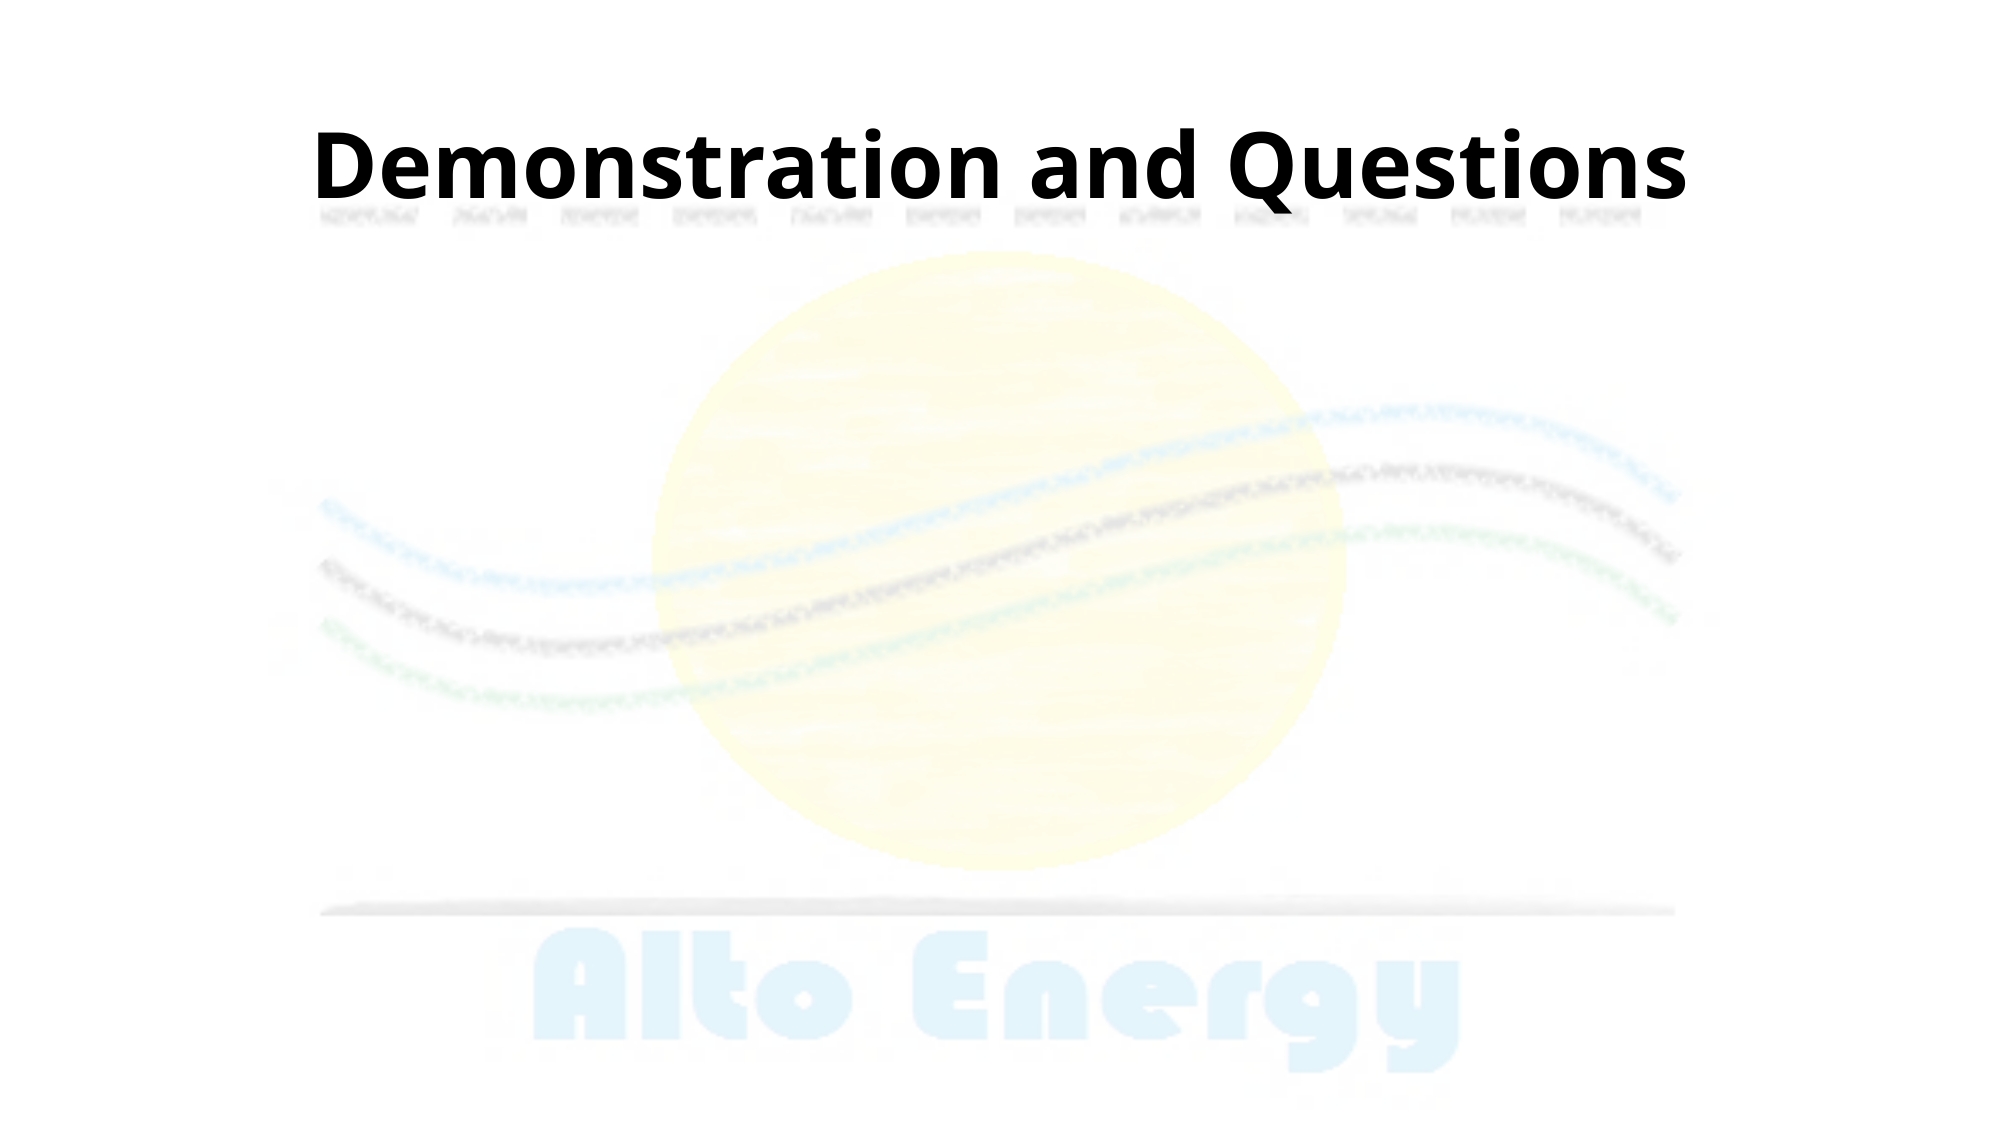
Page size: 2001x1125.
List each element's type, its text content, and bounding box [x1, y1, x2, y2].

title Demonstration and Questions [137, 59, 1863, 278]
